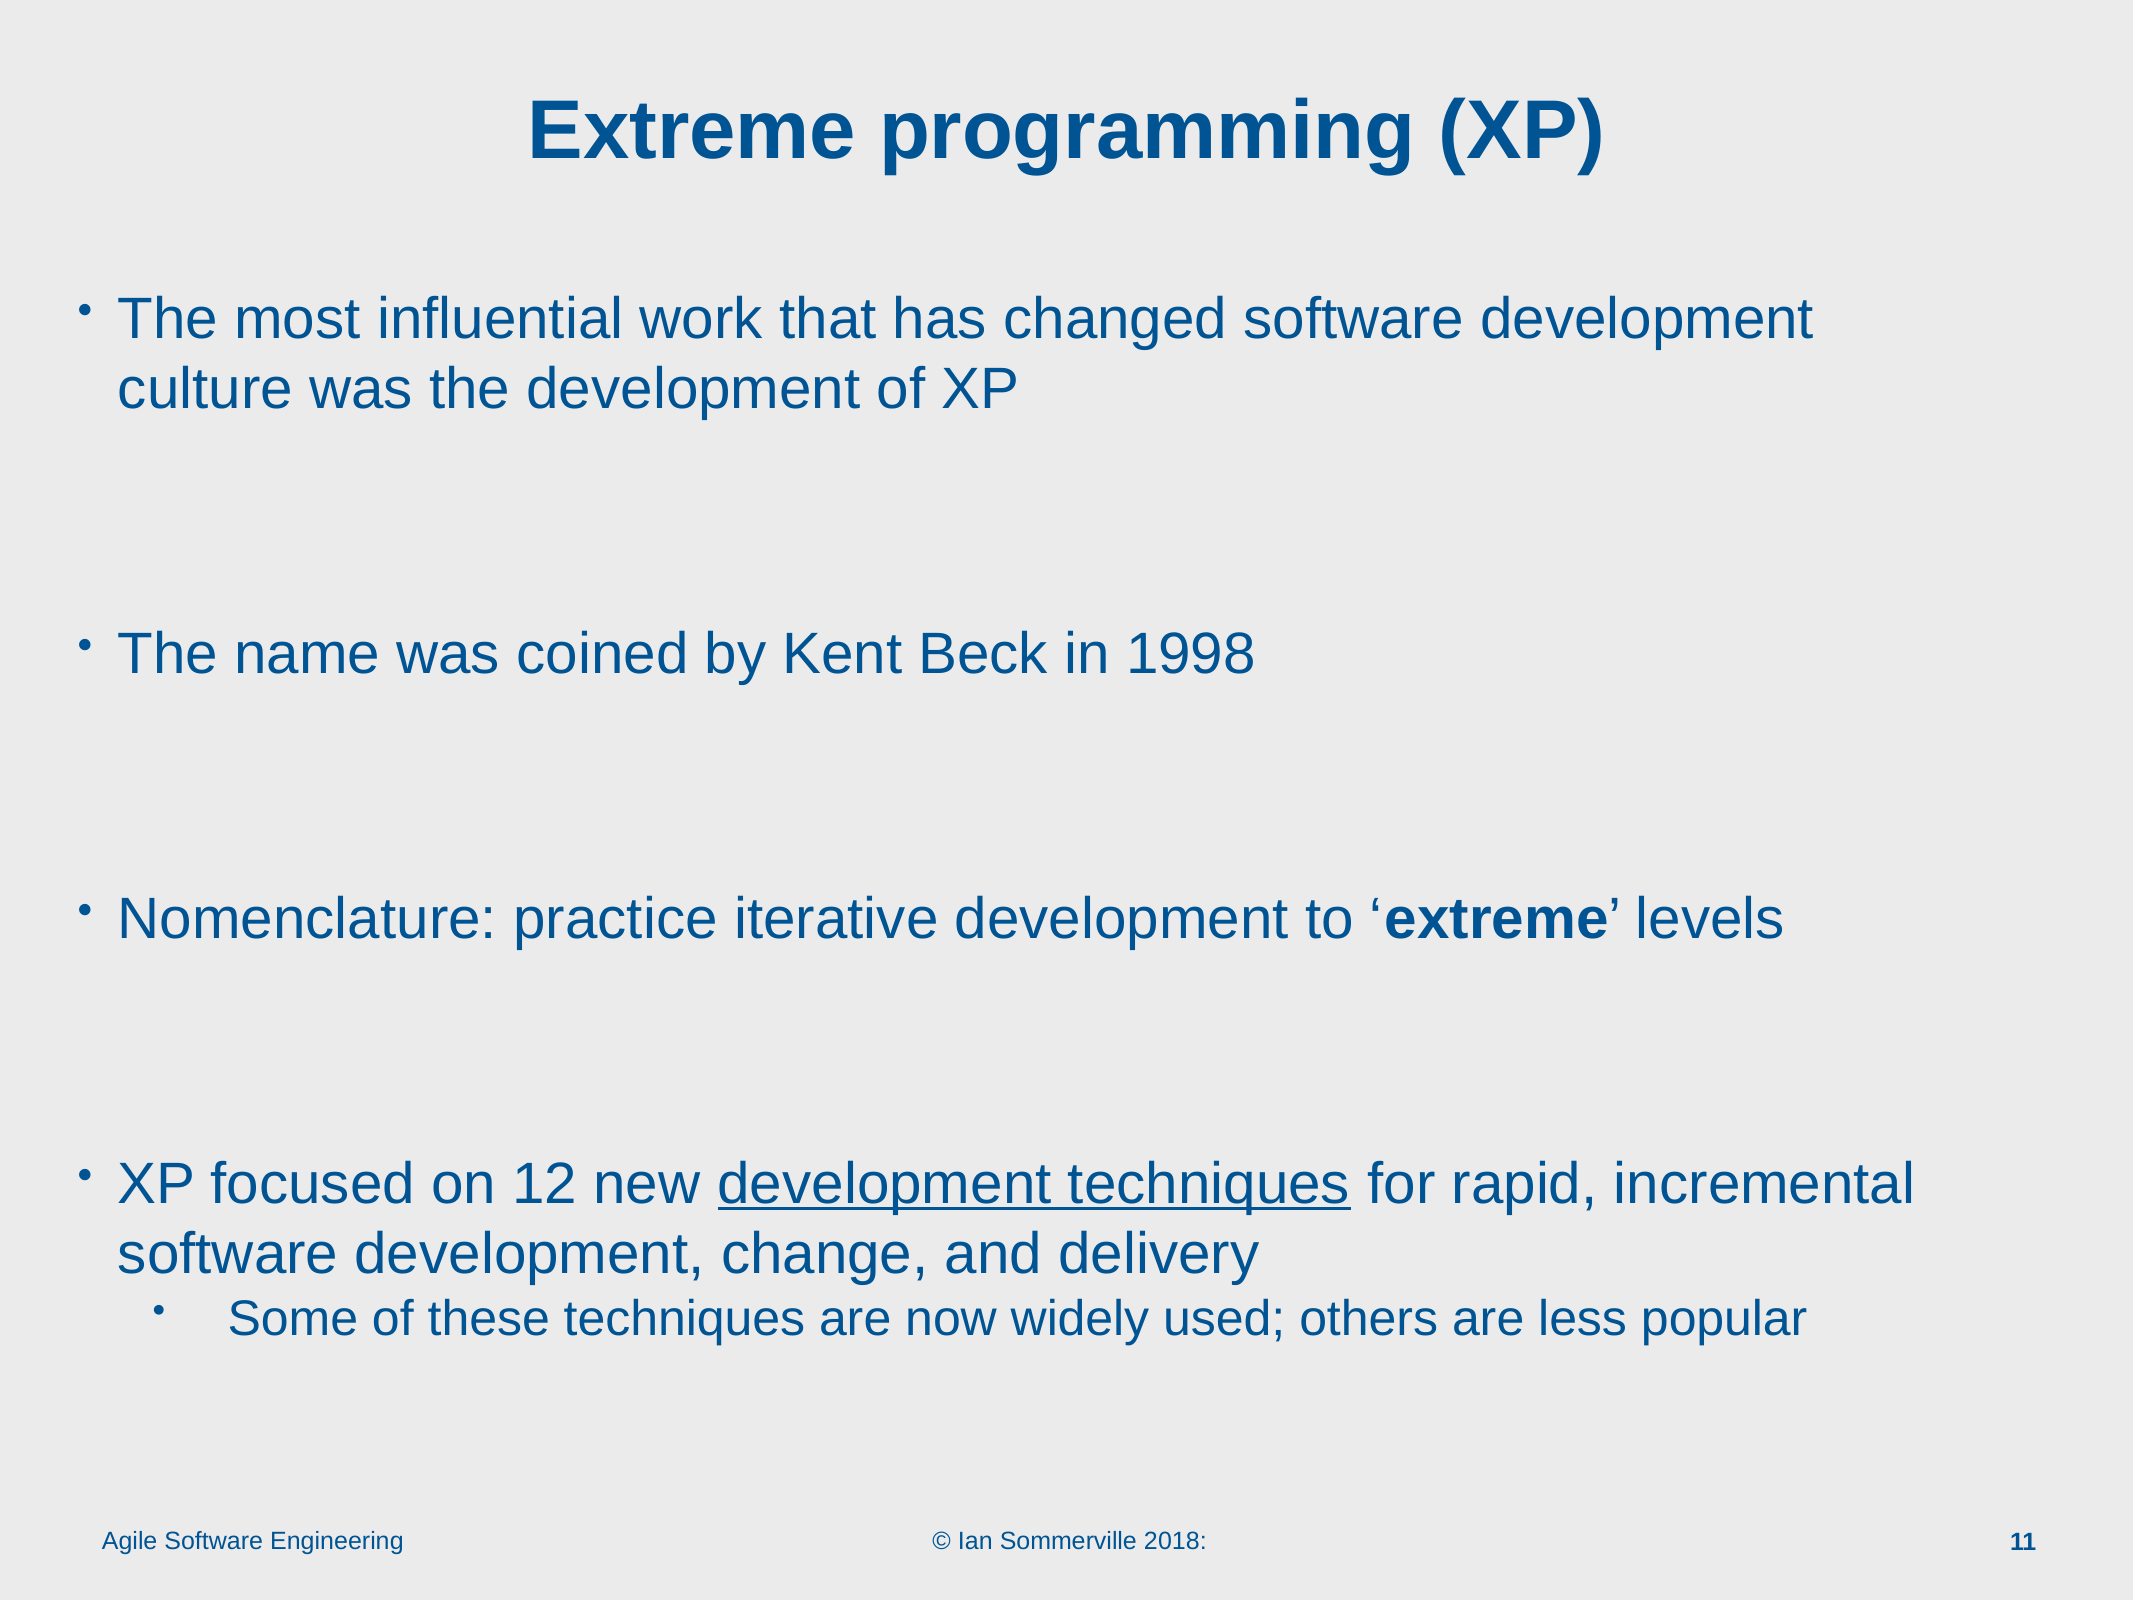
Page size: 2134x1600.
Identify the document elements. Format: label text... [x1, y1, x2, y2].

slide_number 11 [1997, 1516, 2046, 1563]
list The most influential work that has changed software development culture was the development of XP The name was coined by Kent Beck in 1998 Nomenclature: practice iterative development to ‘extreme’ levels XP focused on 12 new development techniques for rapid, incremental software development, change, and delivery Some of these techniques are now widely used; others are less popular [68, 271, 2016, 1454]
title Extreme programming (XP) [80, 66, 2053, 248]
